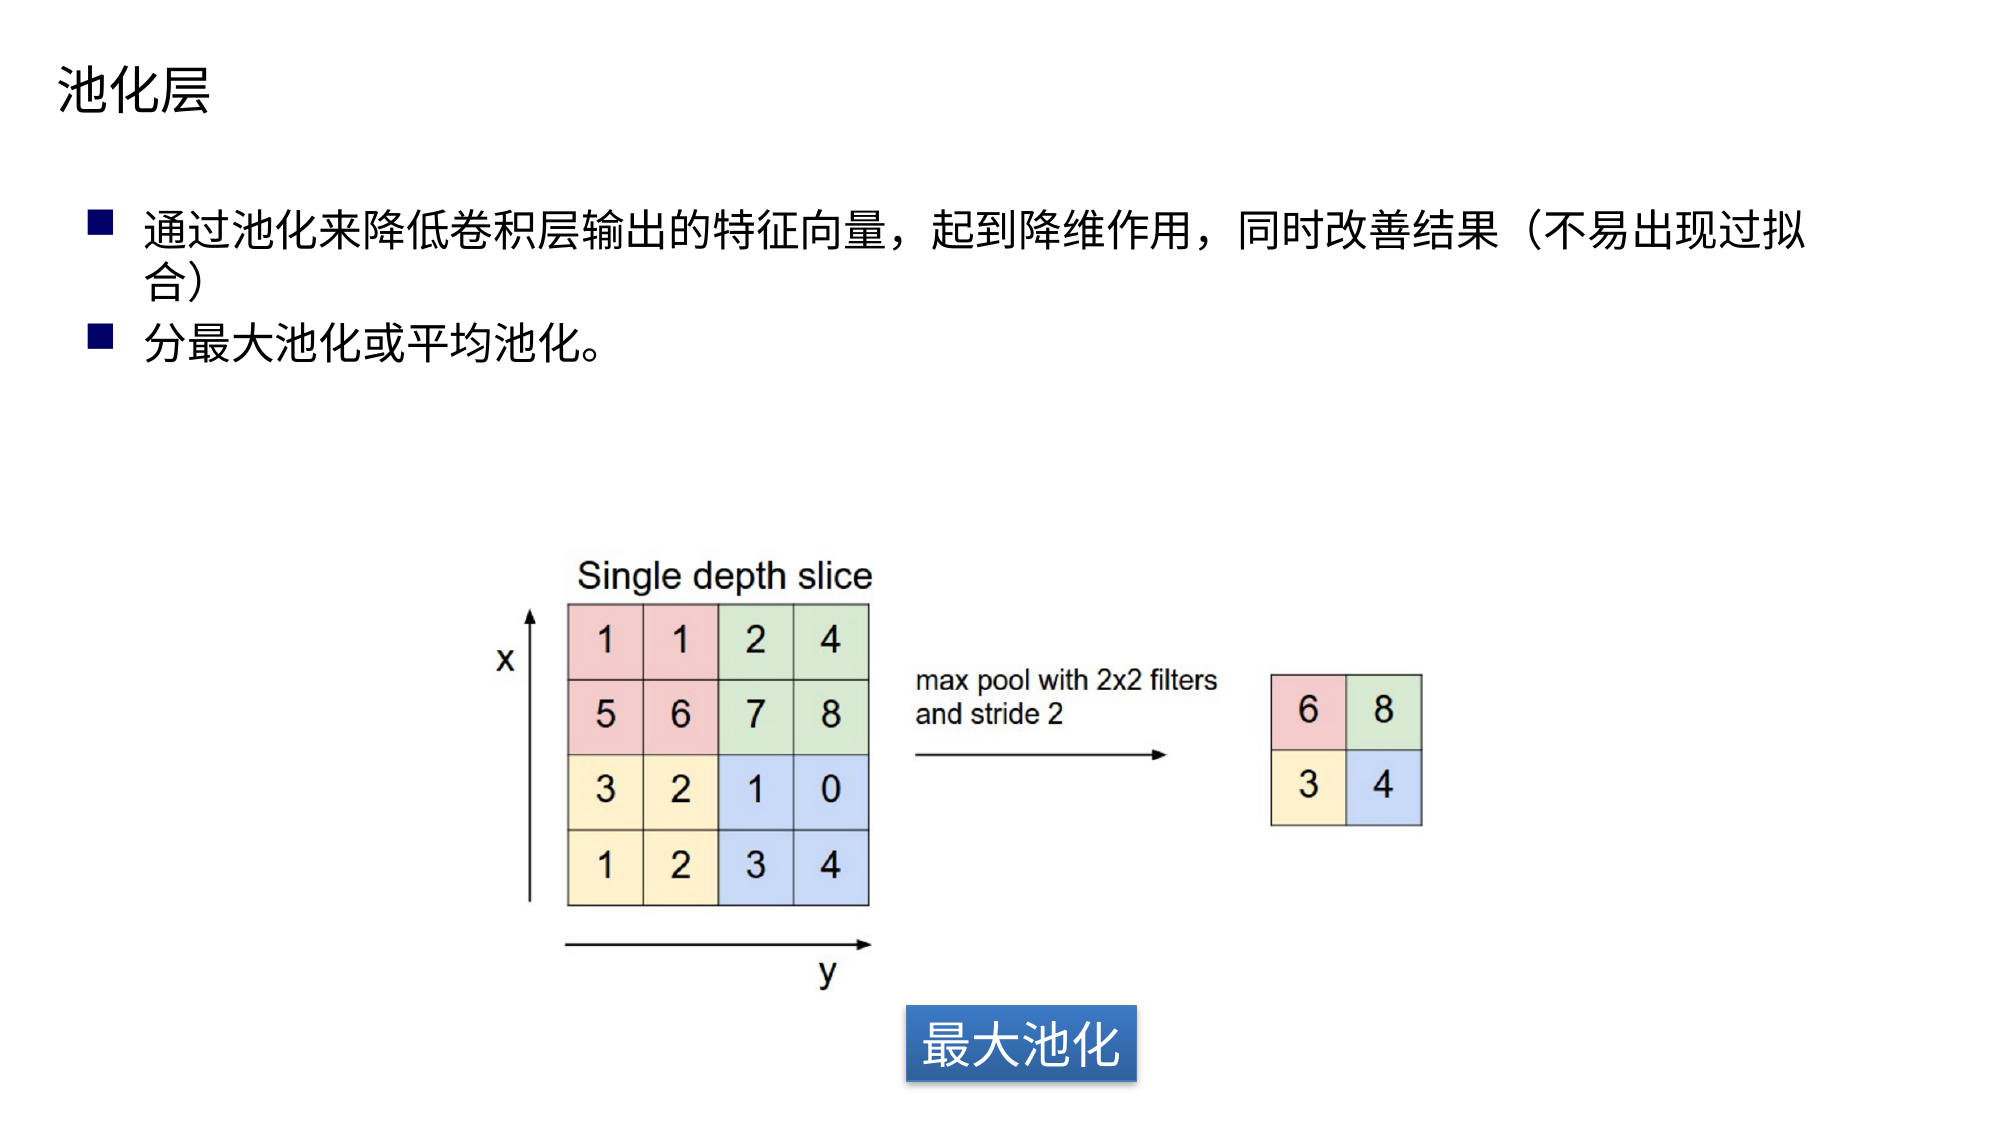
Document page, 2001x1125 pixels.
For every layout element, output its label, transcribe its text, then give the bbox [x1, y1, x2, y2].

picture [491, 503, 1458, 1007]
text_box 最大池化 [906, 1015, 1137, 1082]
title 池化层 [41, 32, 1842, 146]
list 通过池化来降低卷积层输出的特征向量，起到降维作用，同时改善结果（不易出现过拟合） 分最大池化或平均池化。 [69, 194, 1870, 361]
